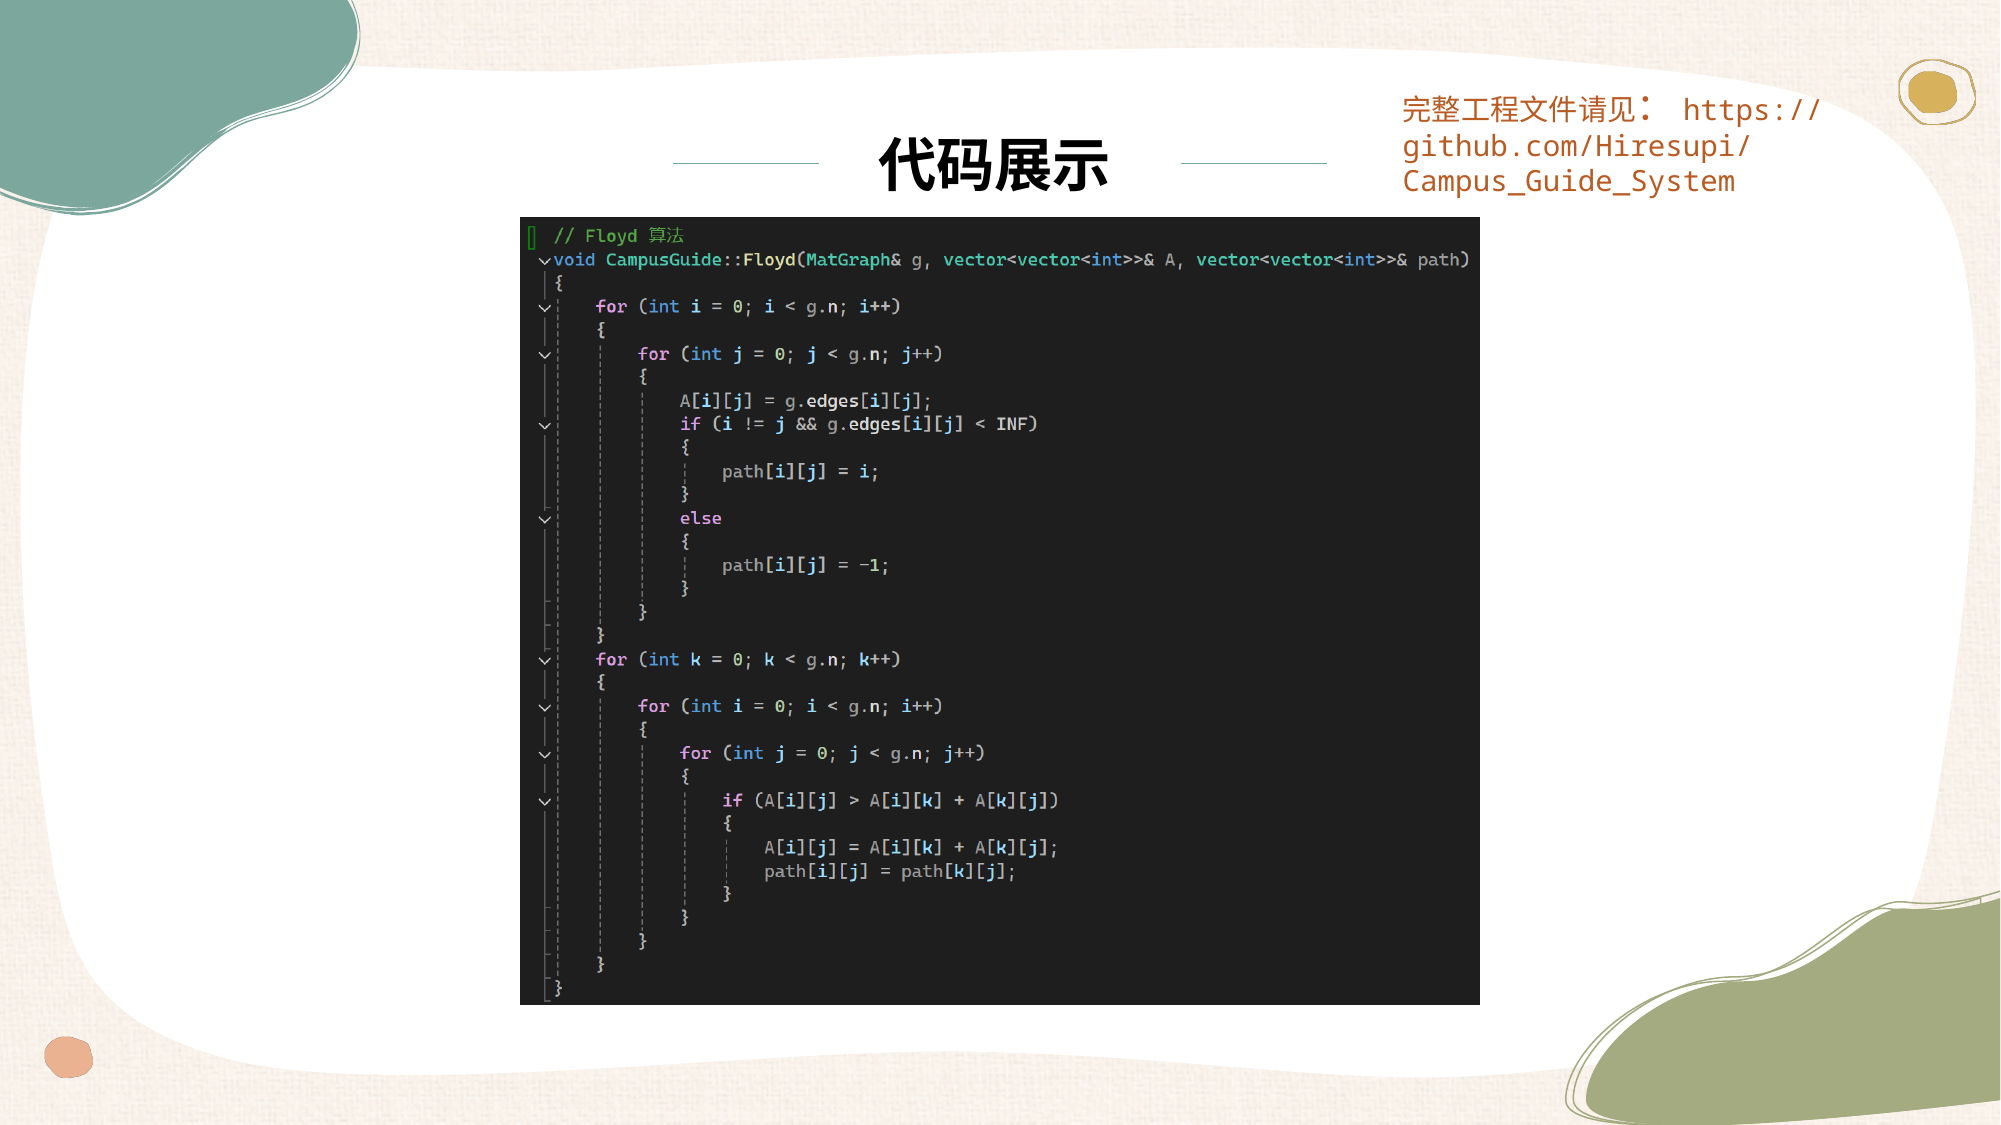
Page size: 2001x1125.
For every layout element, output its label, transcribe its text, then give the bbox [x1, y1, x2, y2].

text_box 完整工程文件请见：https://github.com/Hiresupi/Campus_Guide_System [1387, 75, 1879, 205]
picture [520, 217, 1480, 1005]
picture [1899, 60, 1976, 125]
text_box 代码展示 [863, 120, 1137, 163]
picture [45, 1037, 93, 1078]
text_box 代码展示 [863, 164, 1137, 206]
